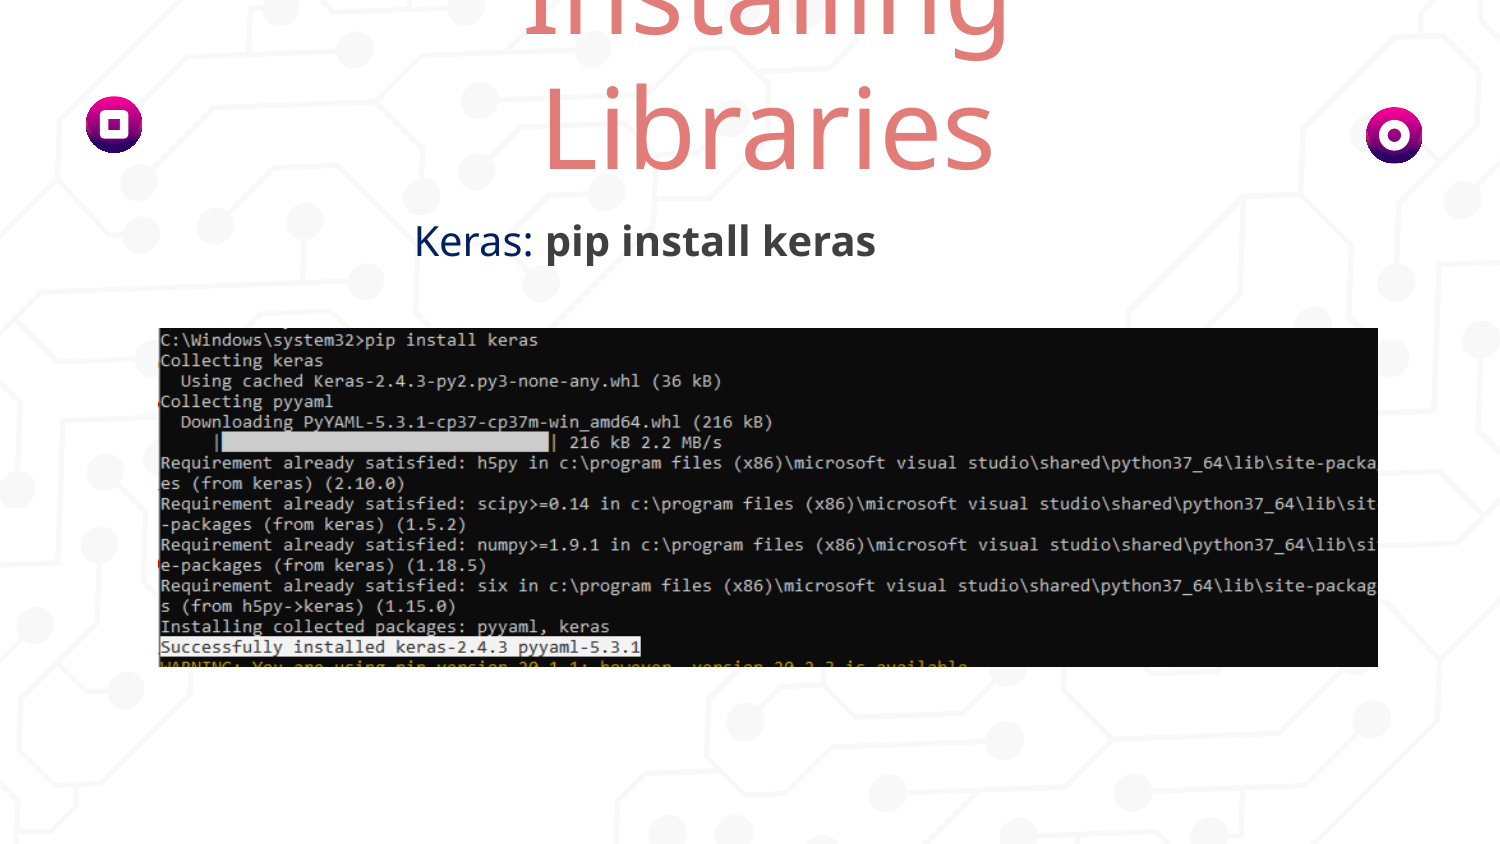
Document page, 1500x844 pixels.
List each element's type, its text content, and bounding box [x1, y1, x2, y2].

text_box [1366, 106, 1423, 164]
text_box Keras: pip install keras [398, 207, 892, 272]
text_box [85, 96, 143, 153]
title Installing Libraries [339, 41, 1198, 208]
picture [158, 328, 1379, 668]
